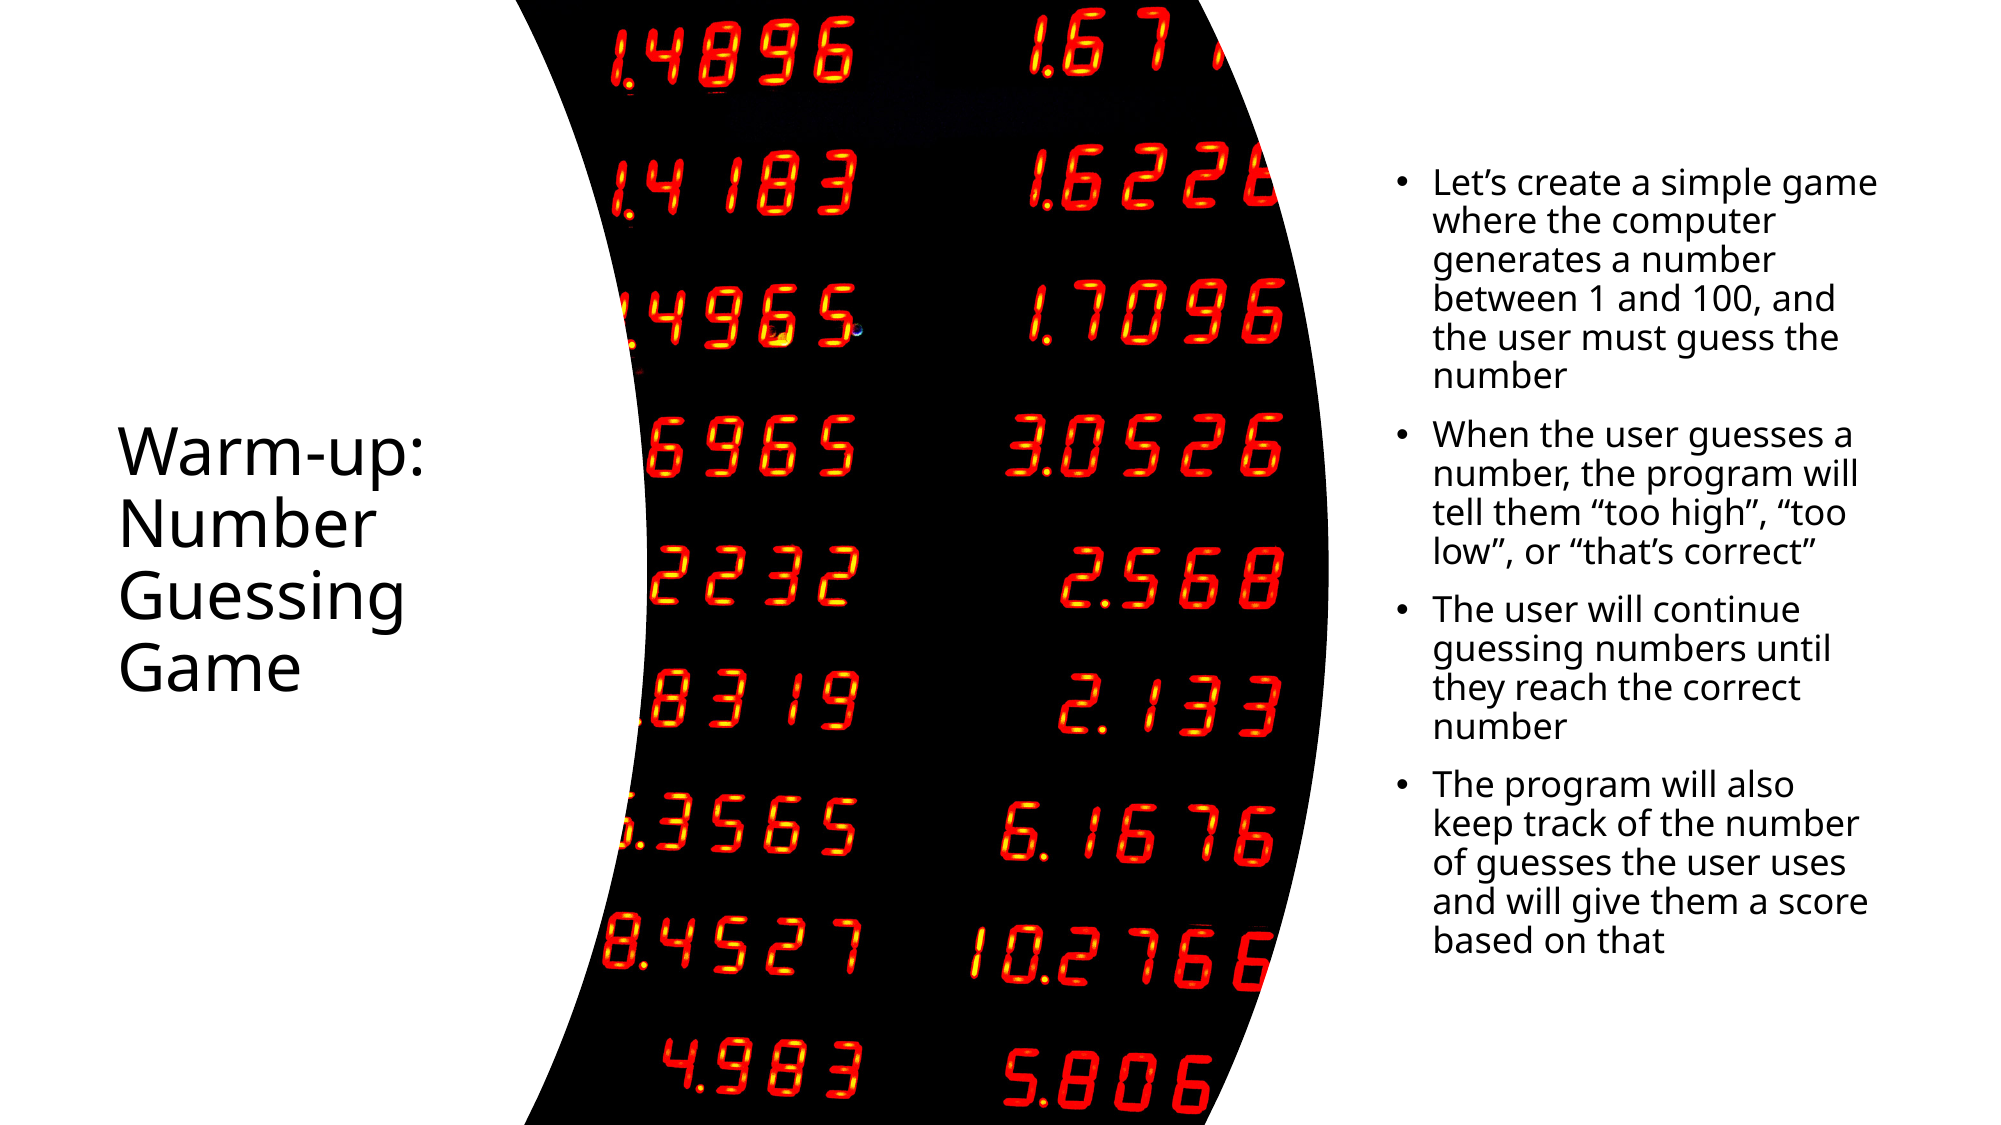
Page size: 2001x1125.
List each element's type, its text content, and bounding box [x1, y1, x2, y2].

picture [515, 0, 1330, 1125]
title Warm-up: Number Guessing Game [101, 190, 515, 933]
list Let’s create a simple game where the computer generates a number between 1 and 100, and the user must guess the number When the user guesses a number, the program will tell them “too high”, “too low”, or “that’s correct” The user will continue guessing numbers until they reach the correct number The program will also keep track of the number of guesses the user uses and will give them a score based on that [1381, 153, 1898, 972]
